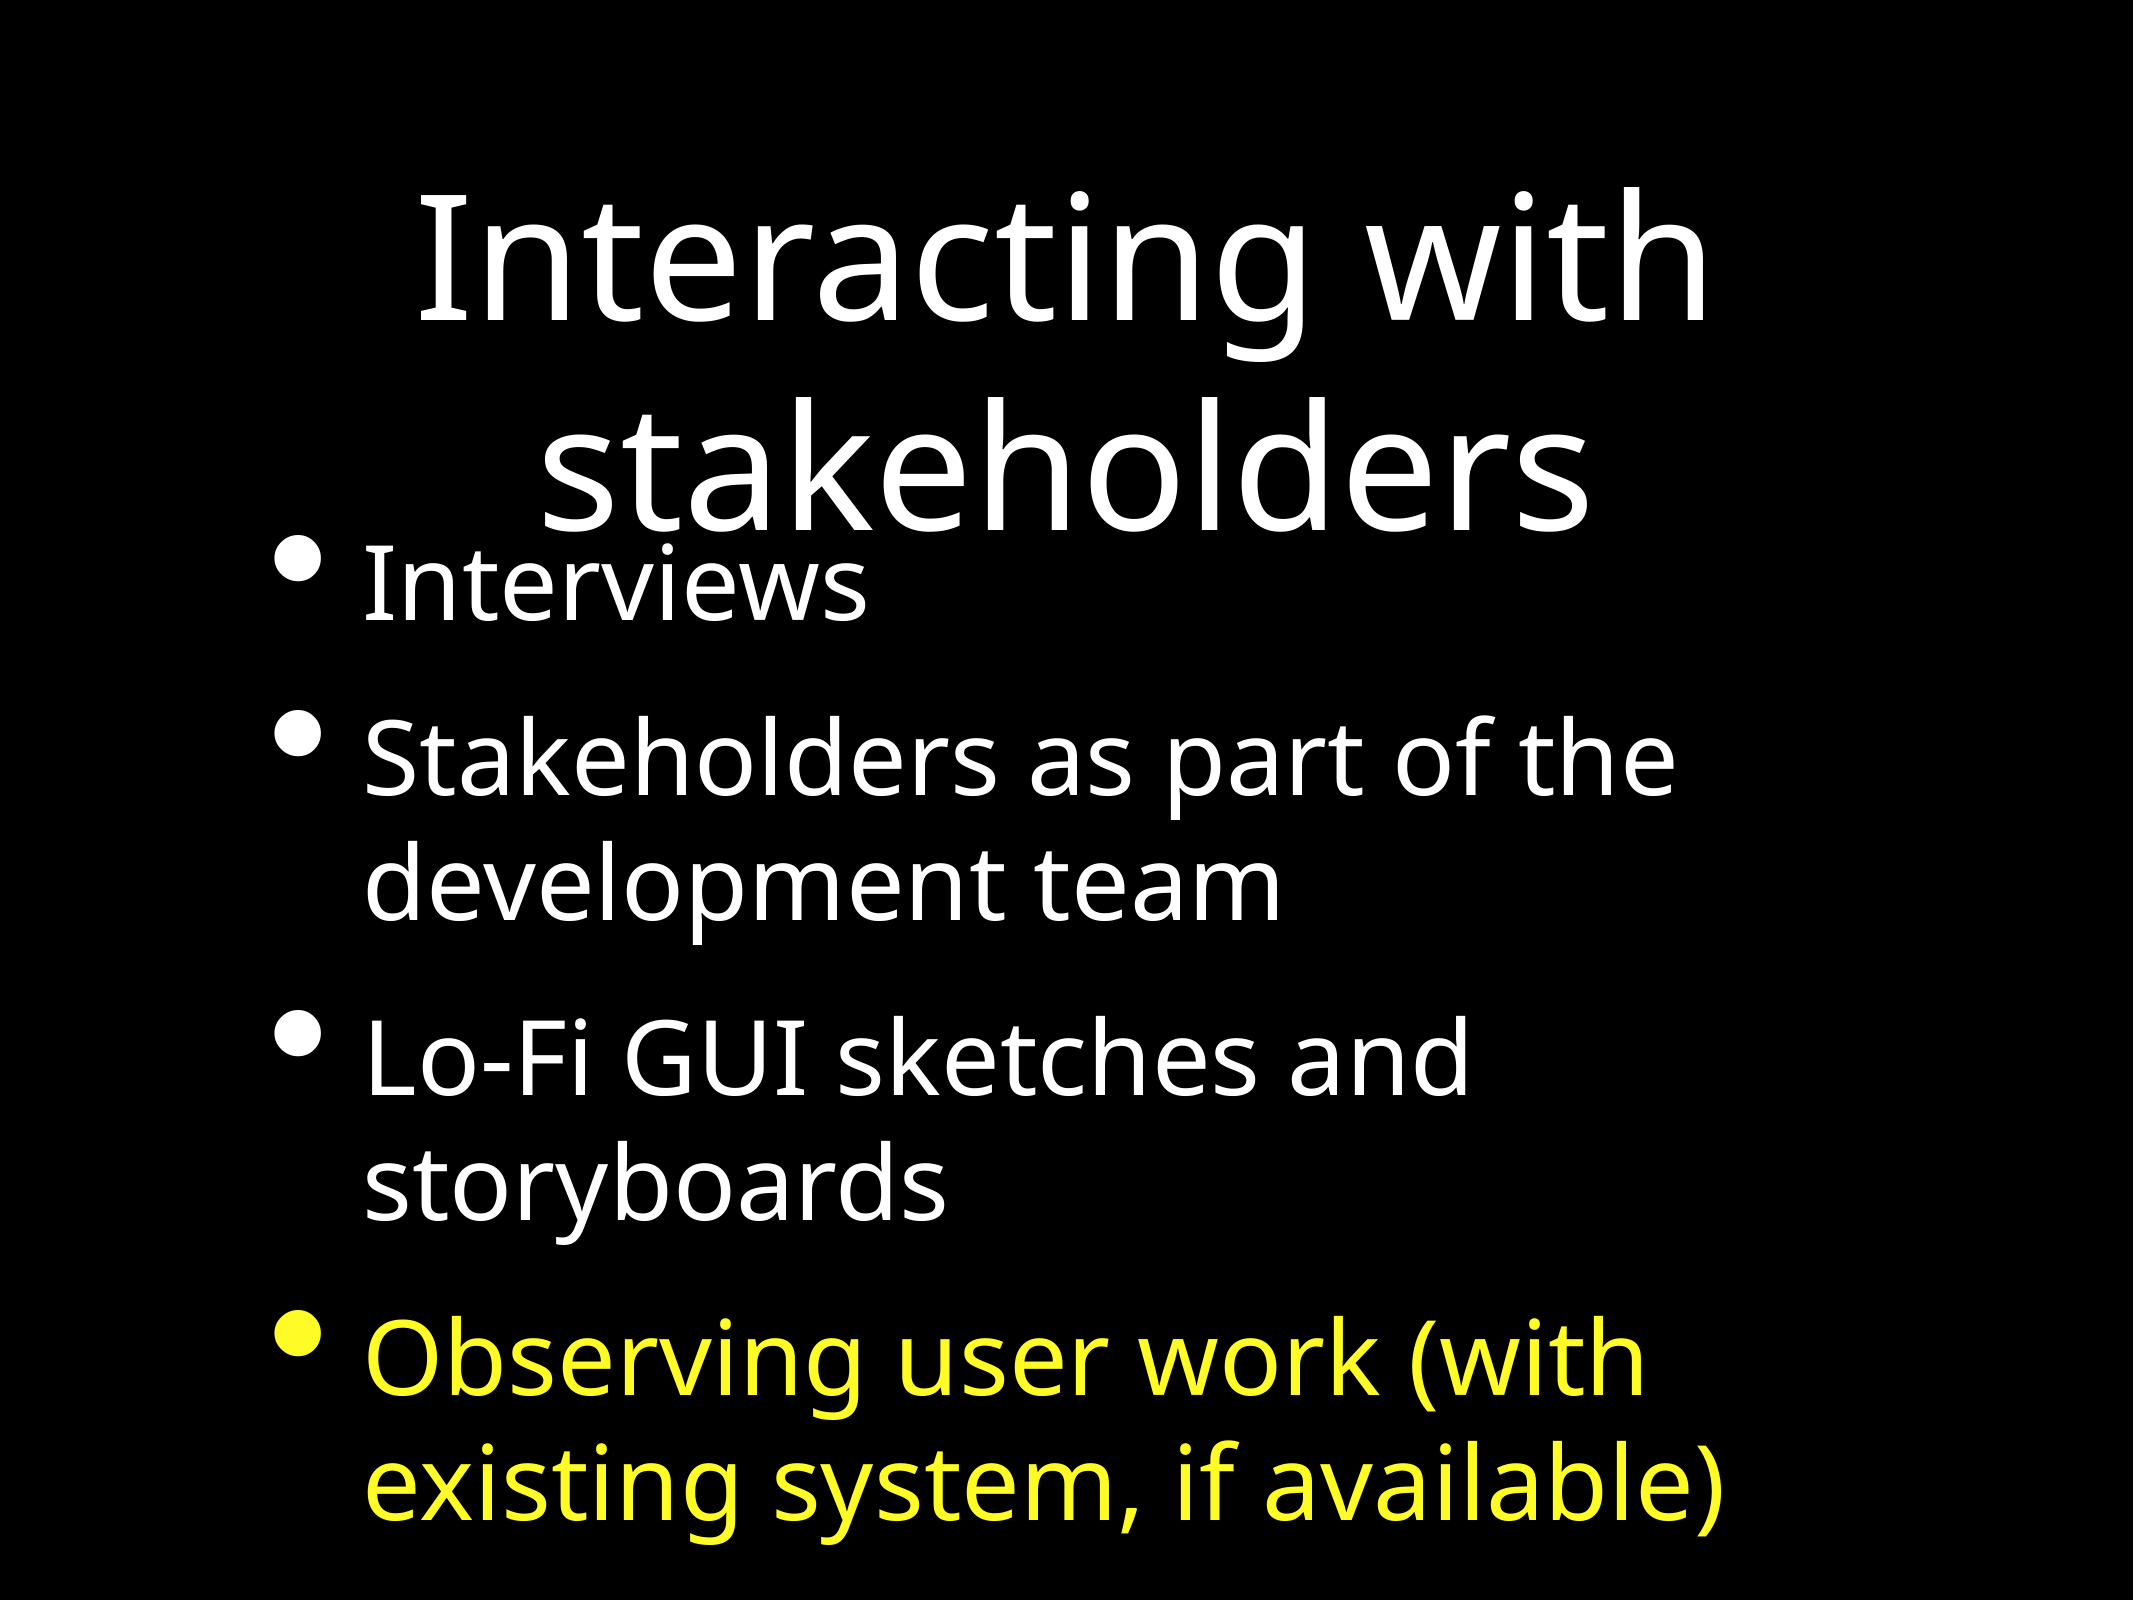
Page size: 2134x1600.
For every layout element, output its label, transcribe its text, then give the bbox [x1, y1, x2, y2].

title Interacting with stakeholders [207, 41, 1926, 559]
list Interviews Stakeholders as part of the development team Lo-Fi GUI sketches and storyboards Observing user work (with existing system, if available) [207, 559, 1926, 1498]
